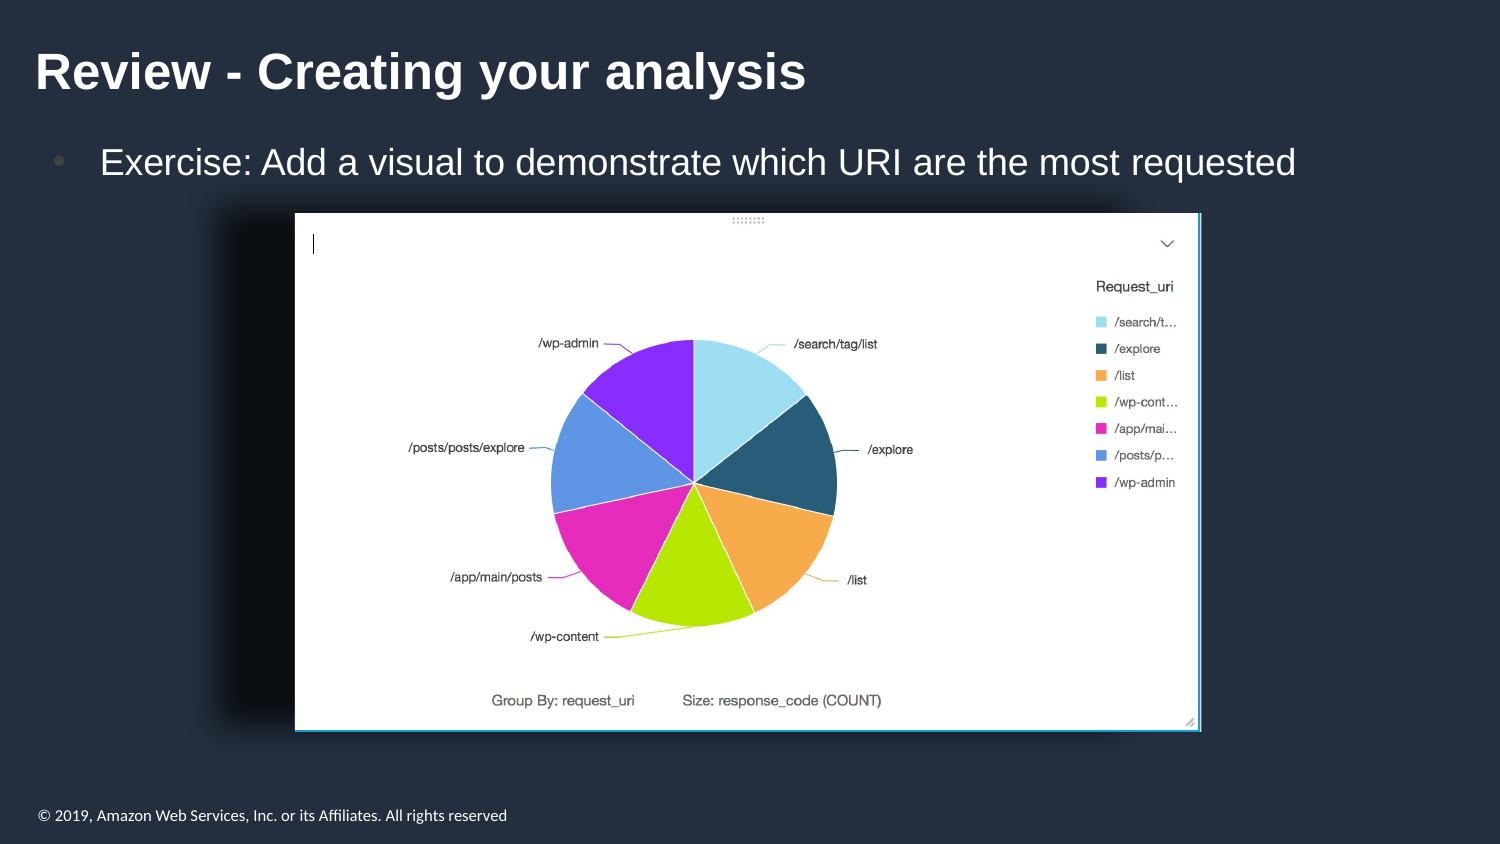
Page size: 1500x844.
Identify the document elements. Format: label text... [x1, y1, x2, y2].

text_box Exercise: Add a visual to demonstrate which URI are the most requested [50, 136, 1332, 184]
text_box [186, 175, 1157, 758]
text_box [294, 213, 1202, 732]
title Review - Creating your analysis [33, 0, 1468, 140]
